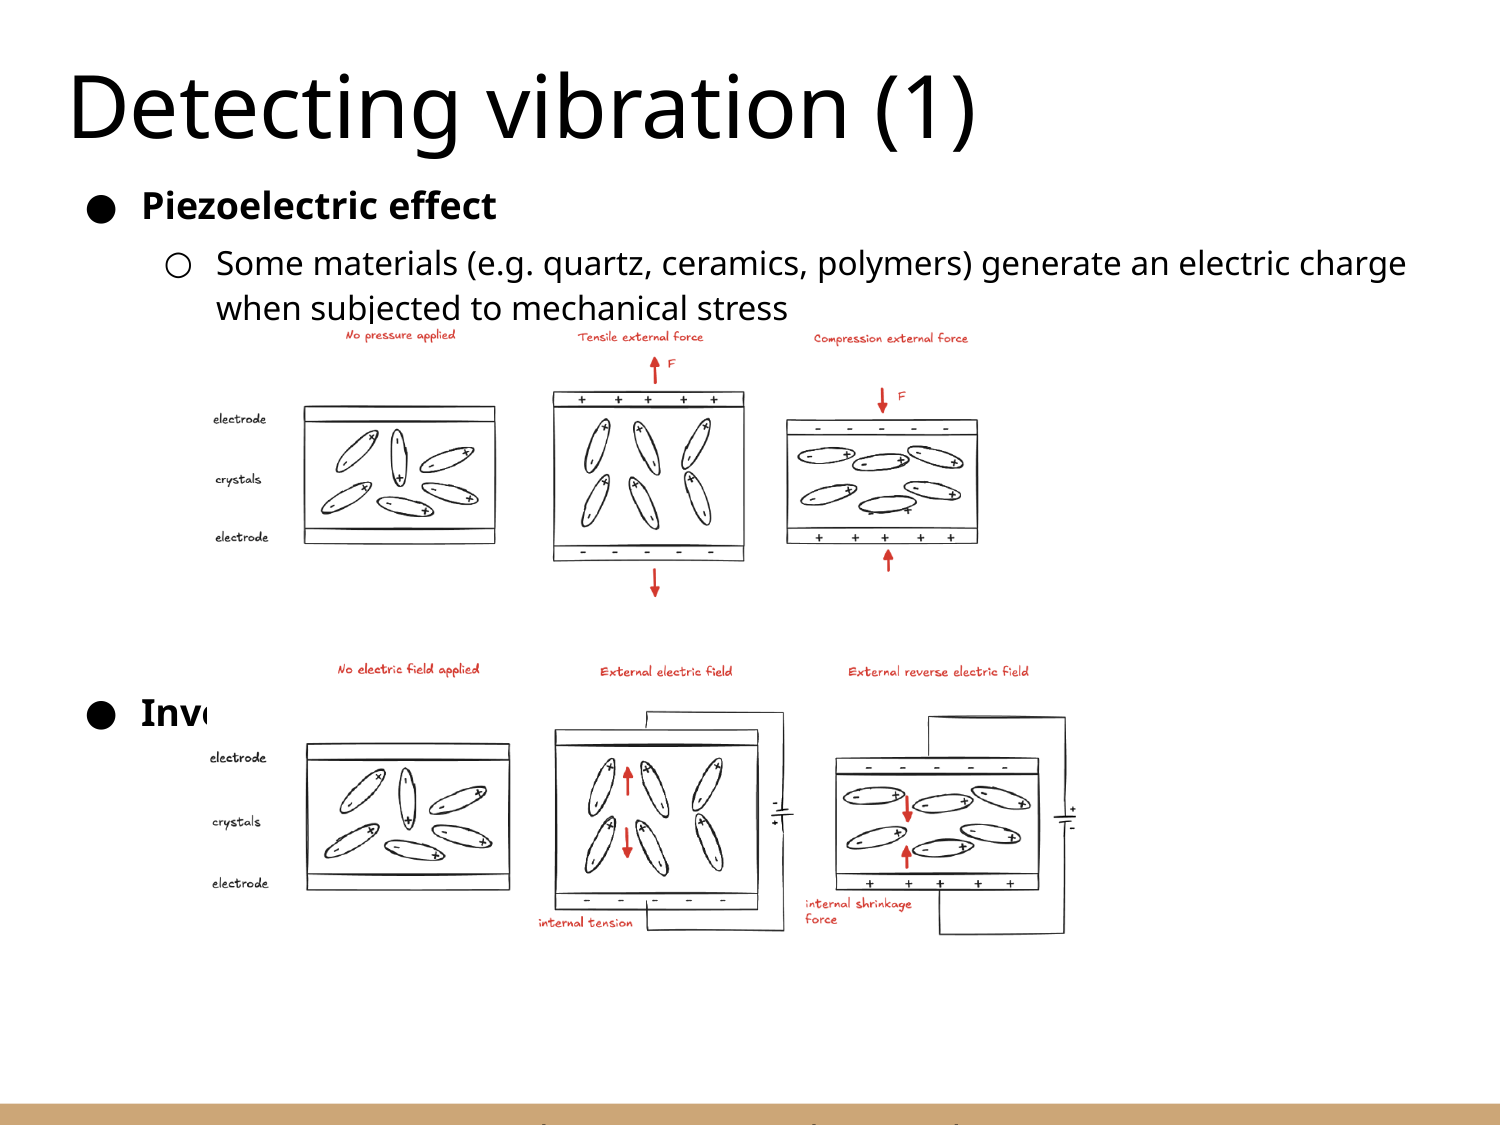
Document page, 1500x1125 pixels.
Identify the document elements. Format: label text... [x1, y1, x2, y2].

title Detecting vibration (1) [51, 69, 1449, 160]
picture [207, 324, 984, 606]
picture [207, 657, 1080, 943]
list Piezoelectric effect Some materials (e.g. quartz, ceramics, polymers) generate an electric charge when subjected to mechanical stress Inverse piezoelectric effect Pressure sensors, accelerometers, and microphones PKM22EPP-40 ( see 06.DetectingVibration folder) [51, 160, 1449, 1082]
